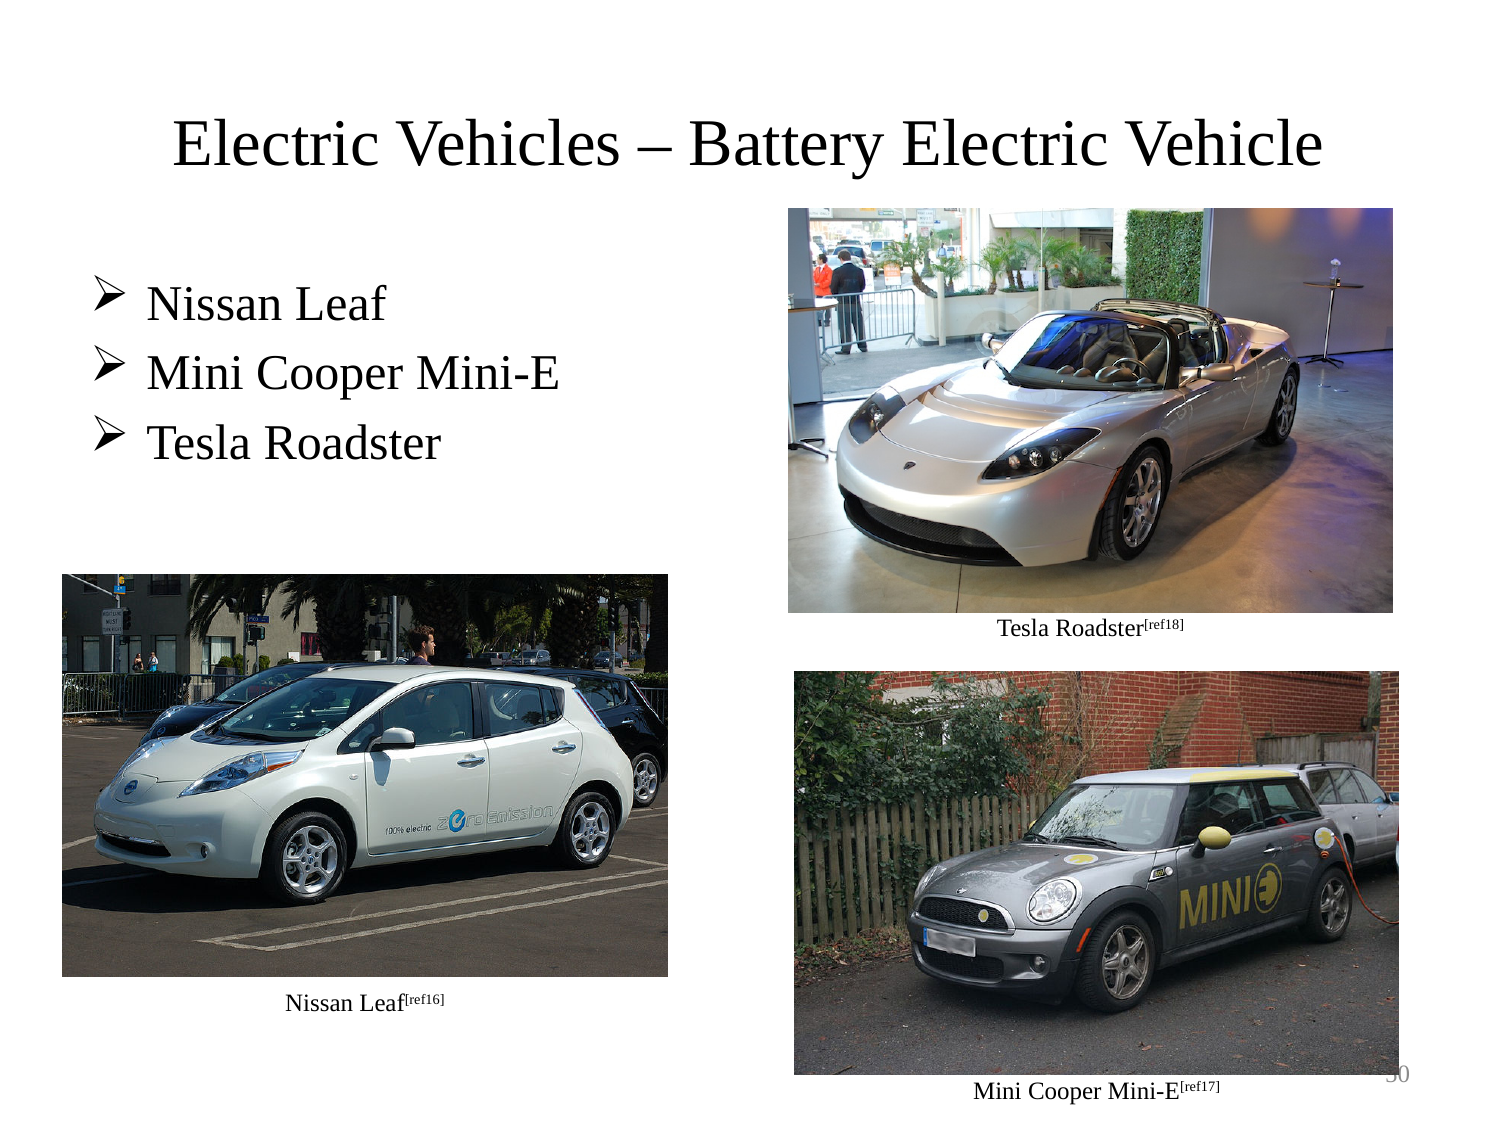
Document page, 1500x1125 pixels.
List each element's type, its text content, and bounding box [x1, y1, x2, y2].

list Nissan Leaf Mini Cooper Mini-E Tesla Roadster [75, 262, 1425, 1005]
title Electric Vehicles – Battery Electric Vehicle [75, 45, 1425, 233]
text_box Mini Cooper Mini-E[ref17] [871, 1085, 1322, 1112]
slide_number 50 [1074, 1042, 1425, 1103]
picture [794, 671, 1400, 1076]
picture [787, 207, 1393, 613]
picture [62, 574, 668, 978]
text_box Tesla Roadster[ref18] [865, 621, 1316, 650]
text_box Nissan Leaf[ref16] [139, 987, 590, 1025]
